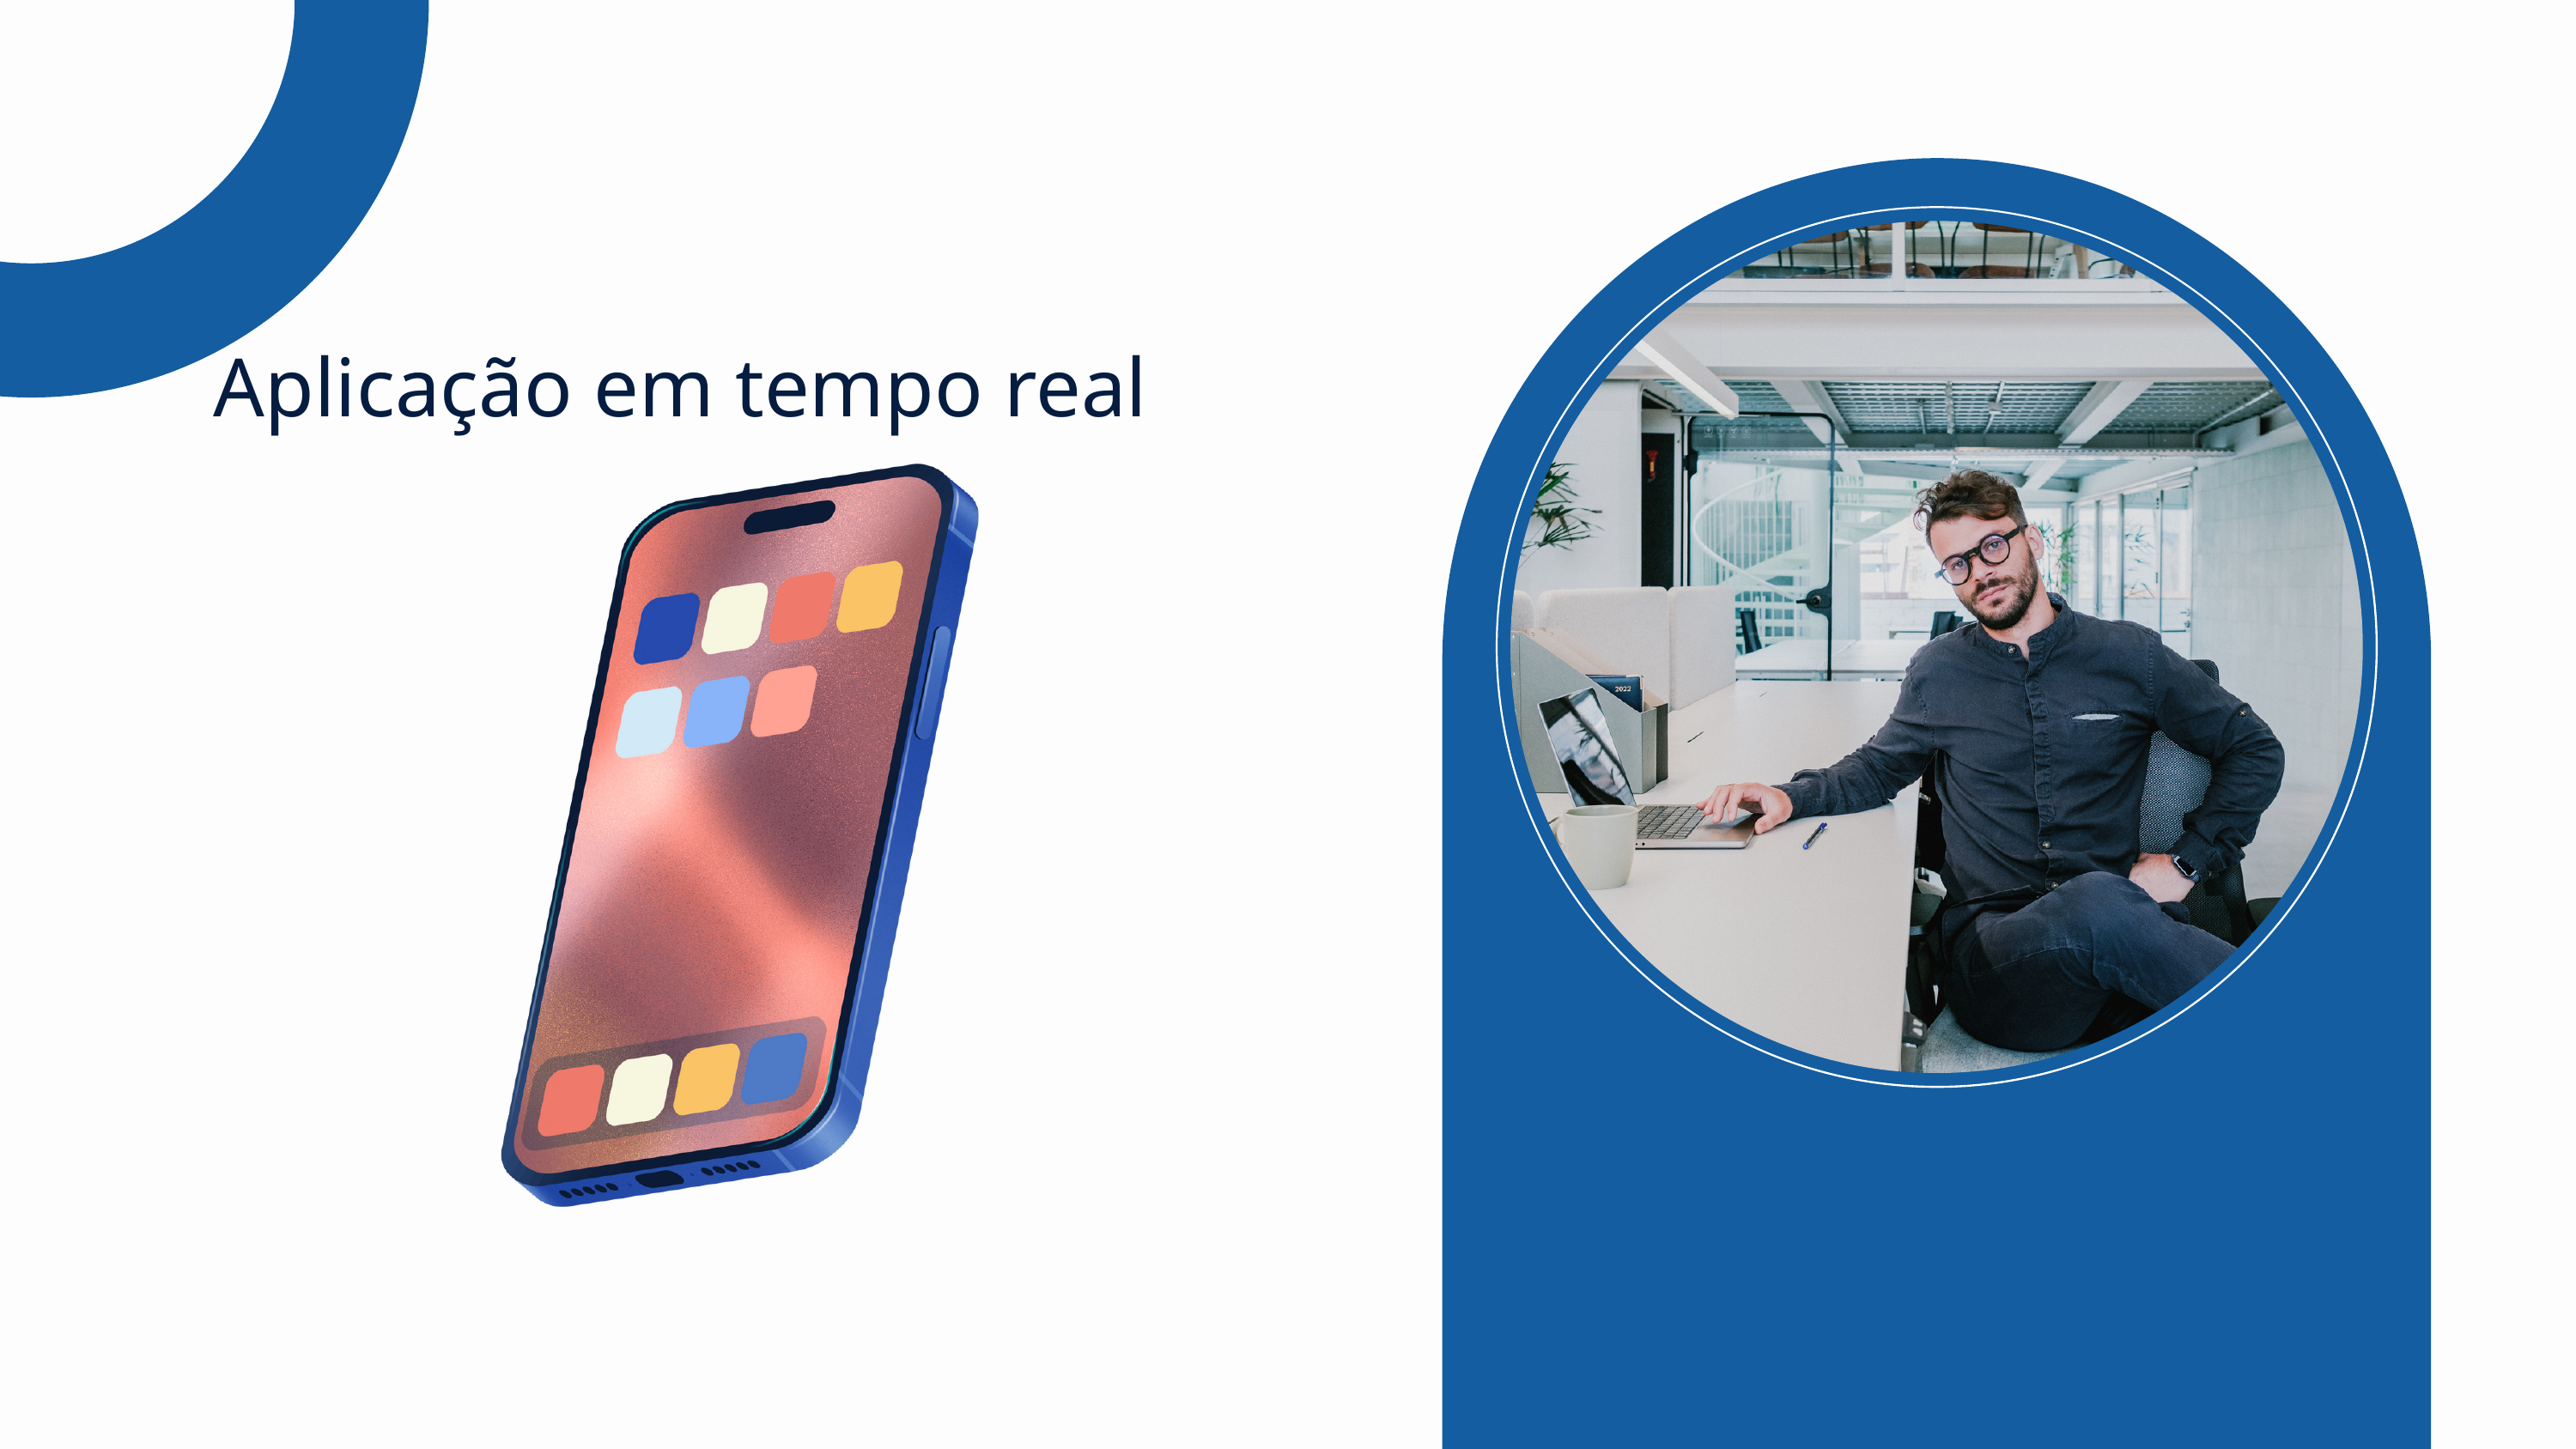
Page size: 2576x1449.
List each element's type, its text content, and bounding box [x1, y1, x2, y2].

text_box [501, 464, 979, 1207]
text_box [0, 0, 362, 331]
text_box Aplicação em tempo real [214, 319, 1375, 433]
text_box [1442, 157, 2432, 1449]
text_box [1494, 205, 2379, 1089]
